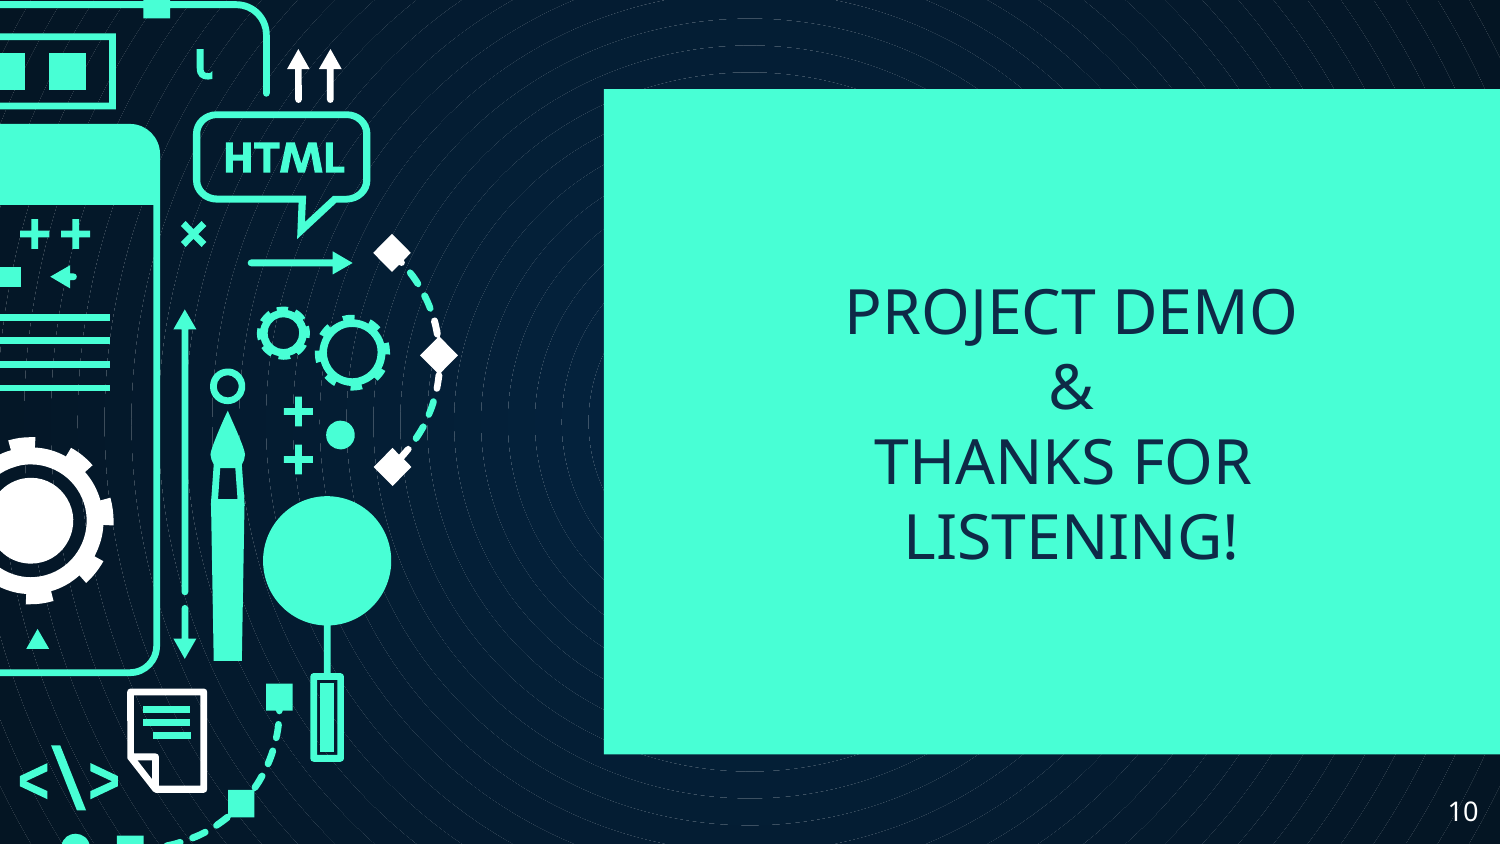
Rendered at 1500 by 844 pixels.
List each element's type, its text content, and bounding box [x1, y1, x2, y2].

text_box [1062, 290, 1095, 306]
text_box [851, 290, 878, 306]
text_box [994, 290, 1017, 306]
slide_number ‹#› [1403, 779, 1494, 844]
text_box [1068, 537, 1072, 558]
text_box [1083, 537, 1102, 558]
text_box [1199, 290, 1212, 306]
text_box [889, 290, 916, 306]
text_box [1181, 537, 1217, 559]
text_box [1227, 552, 1234, 559]
text_box [910, 537, 934, 558]
text_box [976, 290, 981, 306]
text_box [1151, 537, 1170, 558]
text_box [1111, 537, 1126, 558]
text_box [1119, 290, 1153, 306]
text_box [1026, 289, 1057, 306]
title PROJECT DEMO & THANKS FOR LISTENING! [672, 306, 1471, 537]
text_box [1006, 537, 1011, 558]
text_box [0, 0, 459, 844]
text_box [926, 289, 965, 306]
text_box [939, 537, 954, 558]
text_box [1254, 289, 1293, 306]
text_box [1136, 537, 1140, 558]
text_box [961, 537, 988, 559]
text_box [1033, 537, 1056, 558]
text_box [1229, 290, 1242, 306]
text_box [1164, 290, 1187, 306]
